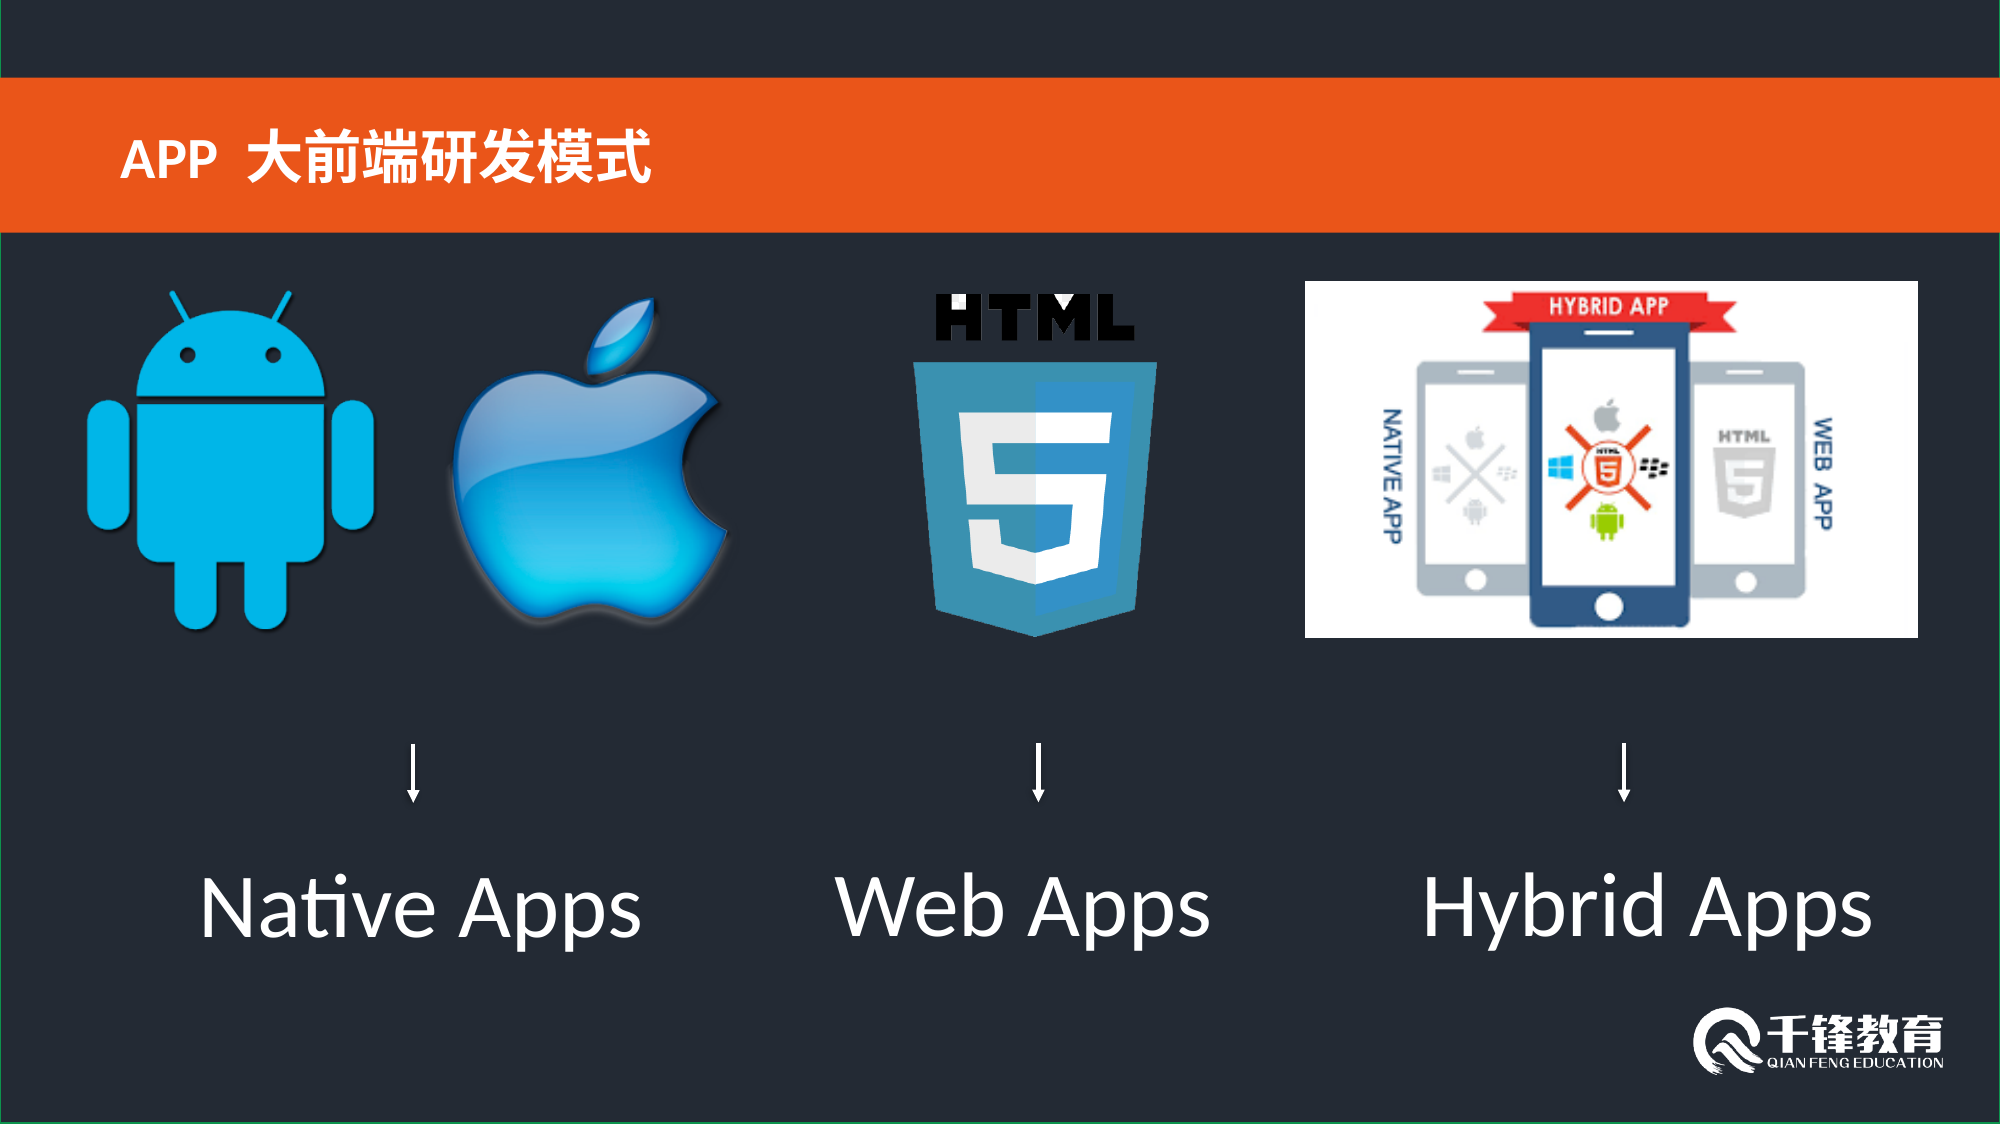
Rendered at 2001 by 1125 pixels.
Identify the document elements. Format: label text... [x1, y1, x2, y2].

text_box [0, 234, 2000, 1124]
text_box [0, 77, 2000, 234]
text_box [407, 743, 420, 803]
text_box APP 大前端研发模式 [106, 112, 1083, 198]
picture [1305, 281, 1918, 638]
picture [1691, 1002, 1948, 1080]
picture [913, 294, 1157, 638]
text_box [0, 0, 2000, 77]
text_box Web Apps [827, 837, 1221, 963]
text_box [1617, 743, 1631, 803]
text_box Native Apps [191, 838, 652, 963]
text_box [1032, 743, 1045, 803]
text_box Hybrid Apps [1413, 837, 1883, 963]
picture [47, 283, 780, 650]
